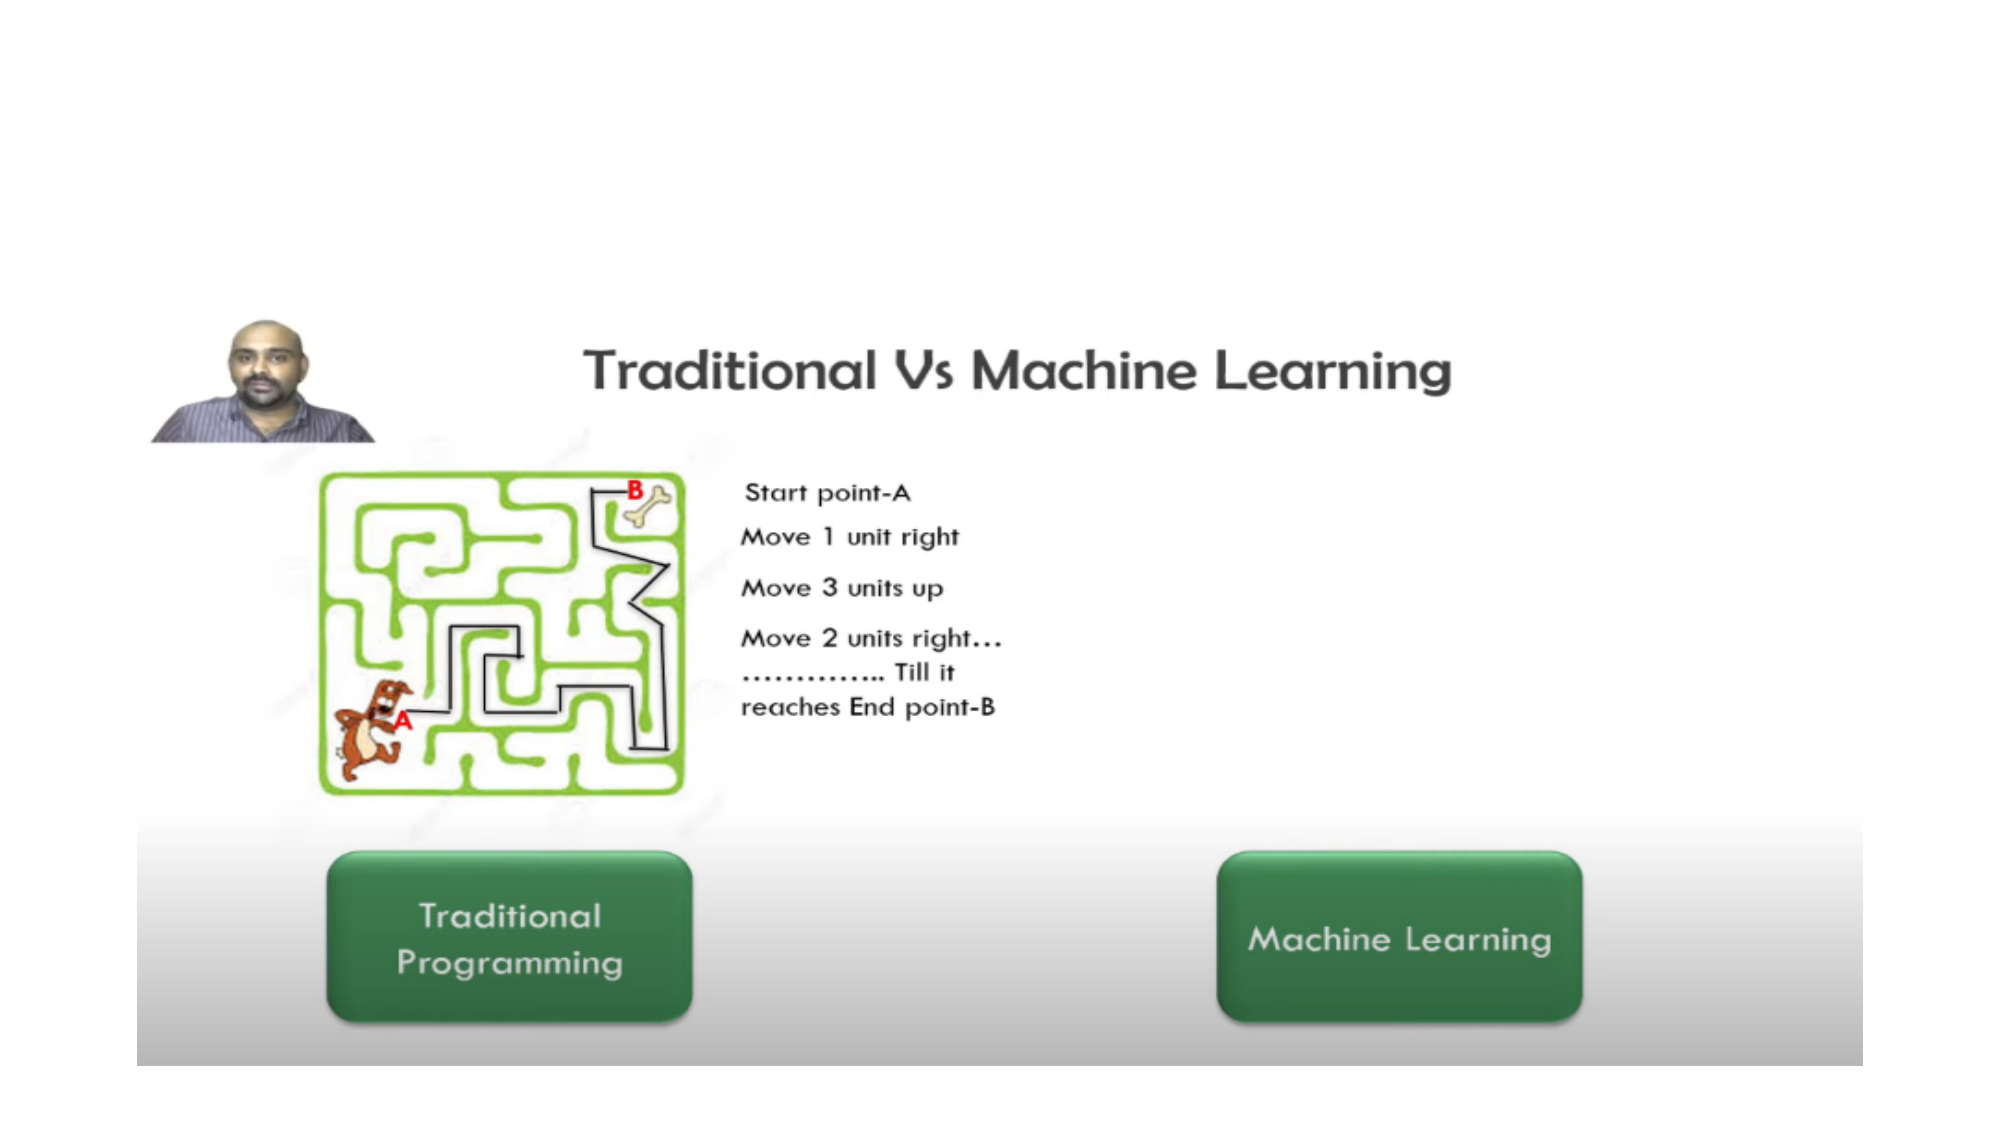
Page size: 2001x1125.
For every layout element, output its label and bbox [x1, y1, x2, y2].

list [137, 299, 1863, 1066]
